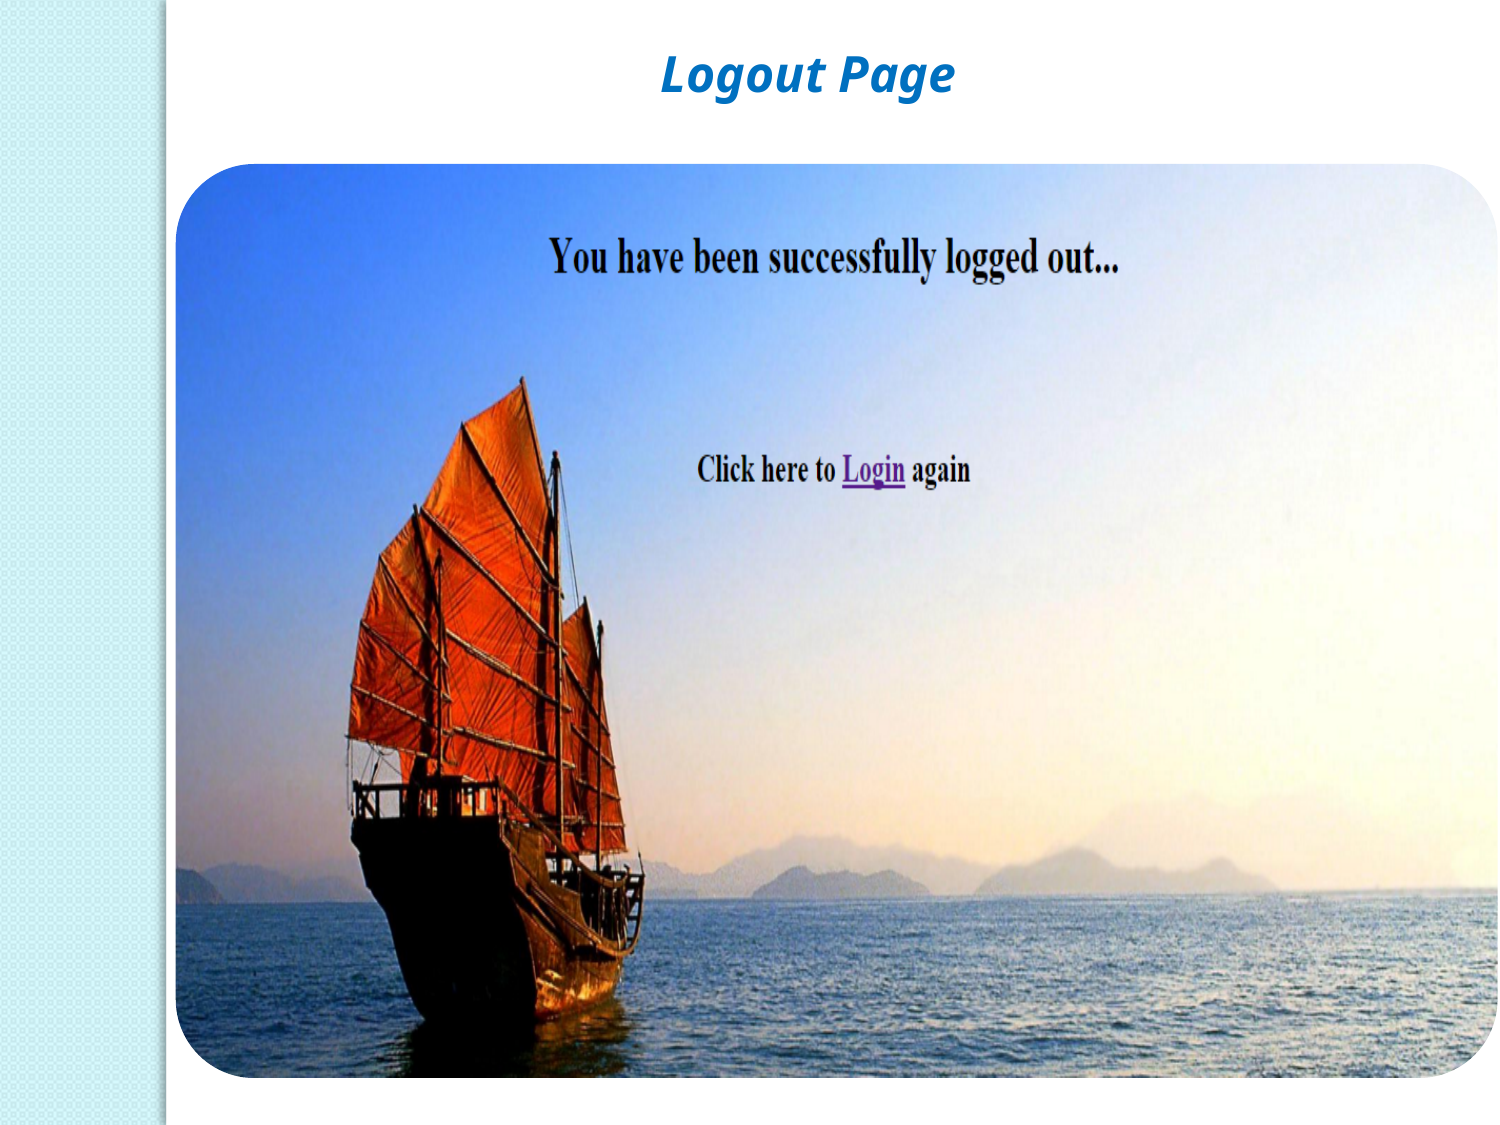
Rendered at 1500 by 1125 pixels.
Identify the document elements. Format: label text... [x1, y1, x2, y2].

text_box Logout Page [374, 35, 1243, 110]
picture [175, 163, 1498, 1079]
